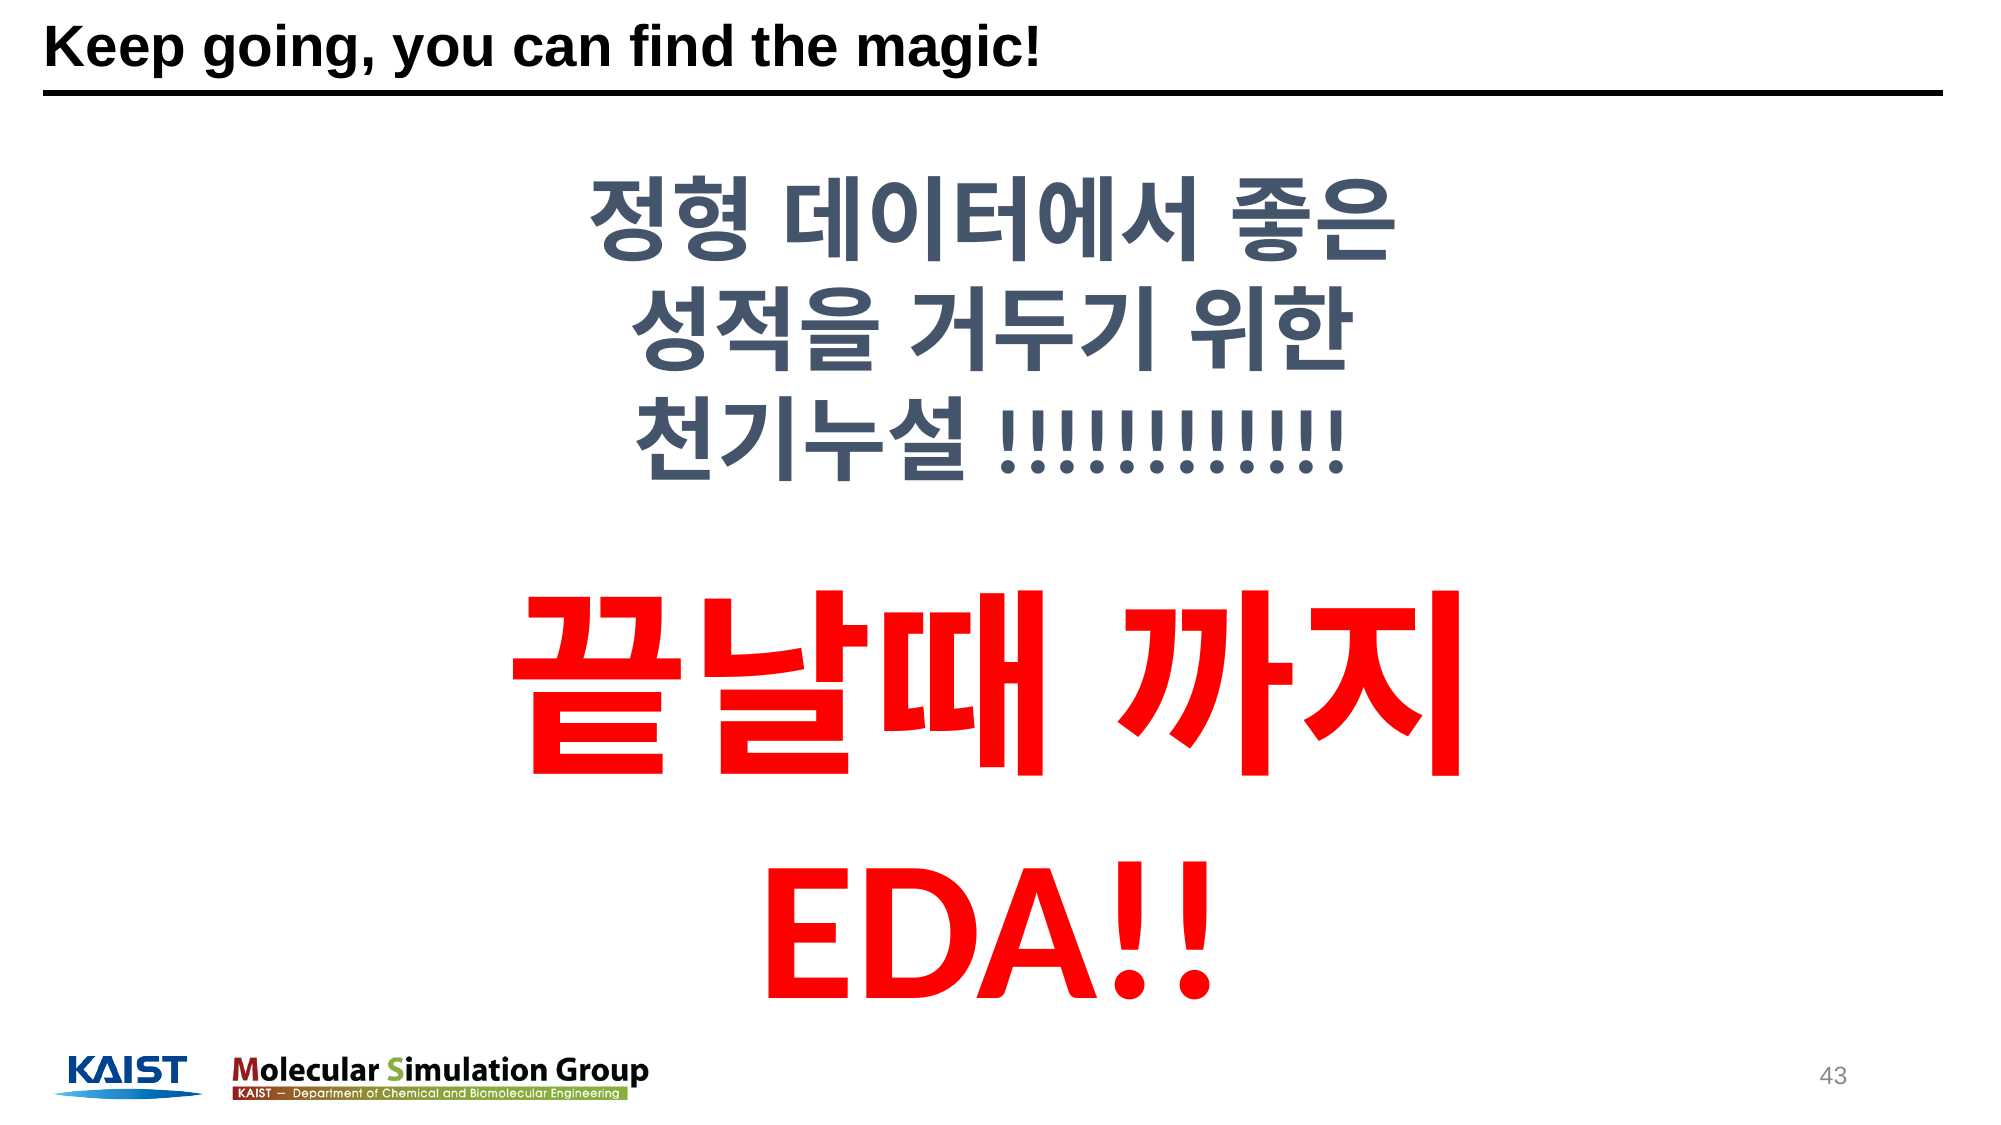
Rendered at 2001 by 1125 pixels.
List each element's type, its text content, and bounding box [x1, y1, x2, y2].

picture [38, 1052, 218, 1103]
text_box 정형 데이터에서 좋은 성적을 거두기 위한 천기누설!!!!!!!!!!!! [514, 155, 1472, 500]
text_box 끝날때 까지 EDA!! [423, 551, 1563, 1046]
title Keep going, you can find the magic! [28, 2, 1843, 87]
picture [231, 1052, 649, 1100]
slide_number 43 [1781, 1051, 1863, 1098]
